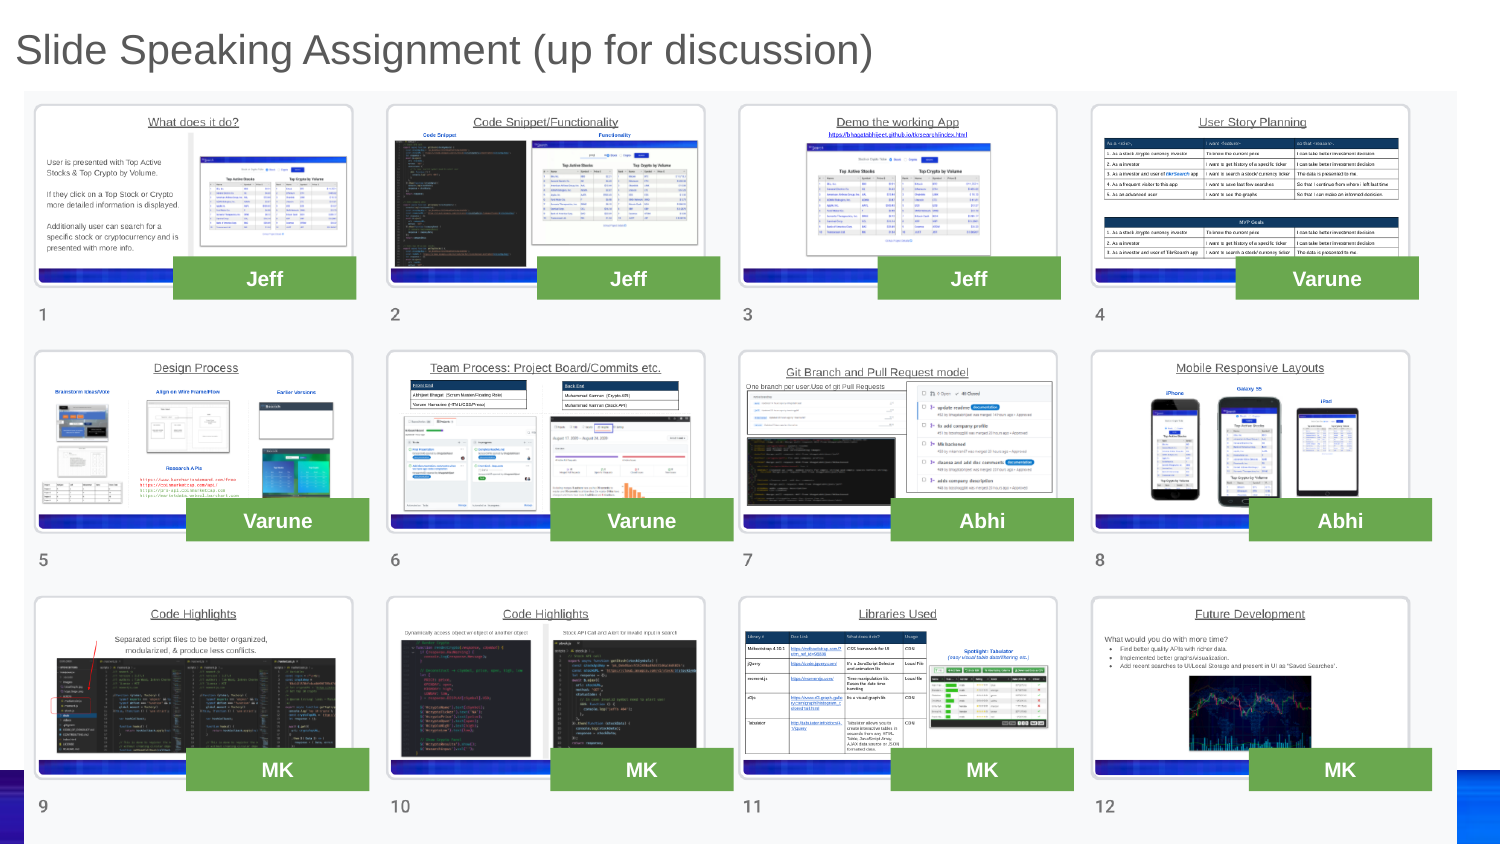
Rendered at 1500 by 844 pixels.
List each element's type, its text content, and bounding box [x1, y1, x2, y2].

picture [0, 90, 1500, 844]
list Slide Speaking Assignment (up for discussion) [0, 0, 1203, 77]
